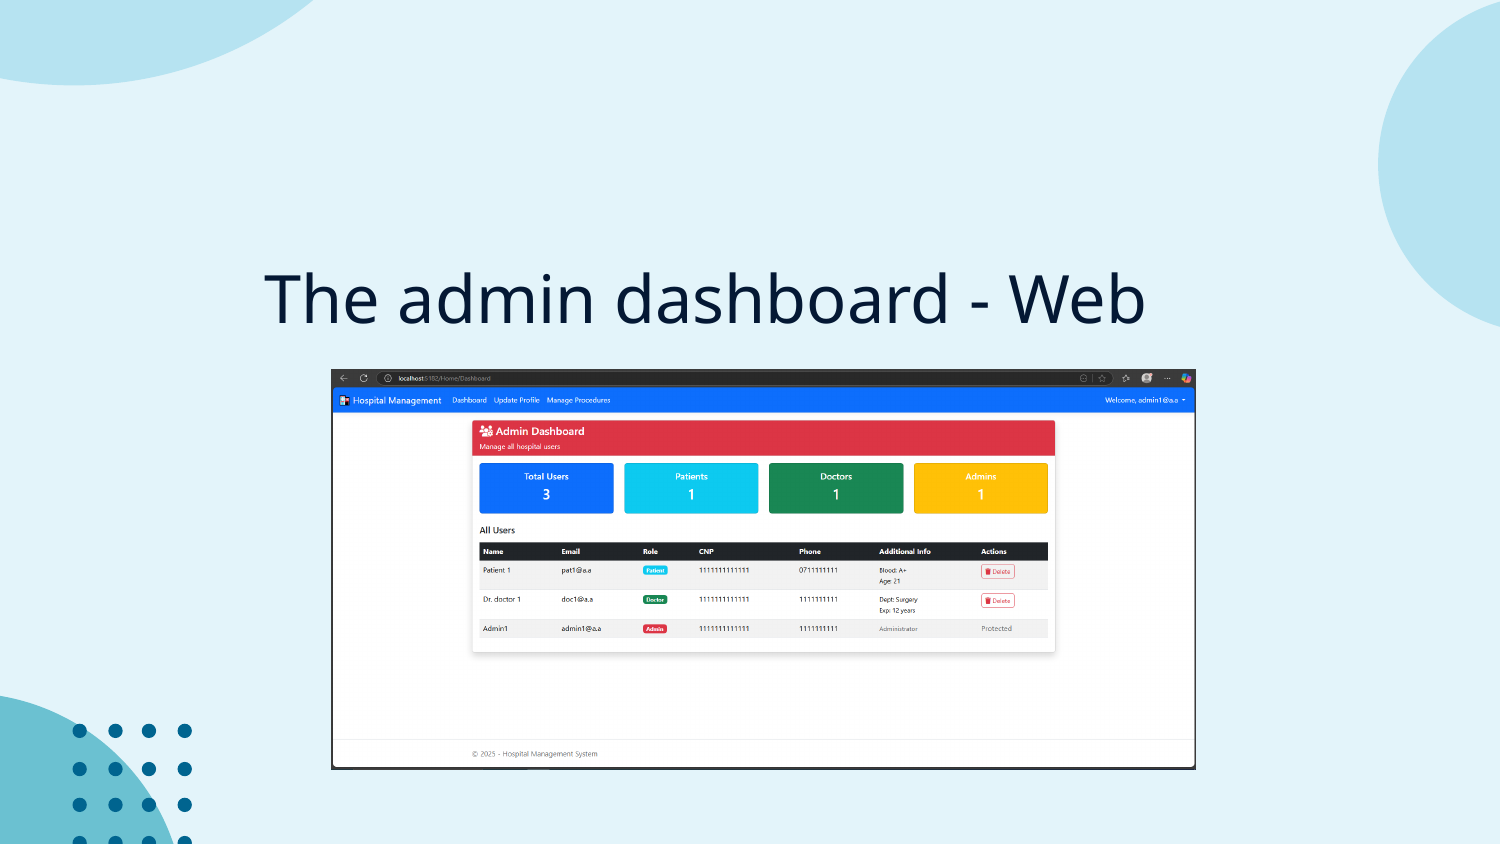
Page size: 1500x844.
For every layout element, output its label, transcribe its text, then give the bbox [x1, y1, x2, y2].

text_box [0, 0, 314, 86]
title The admin dashboard - Web [249, 242, 1251, 337]
picture [331, 369, 1197, 771]
